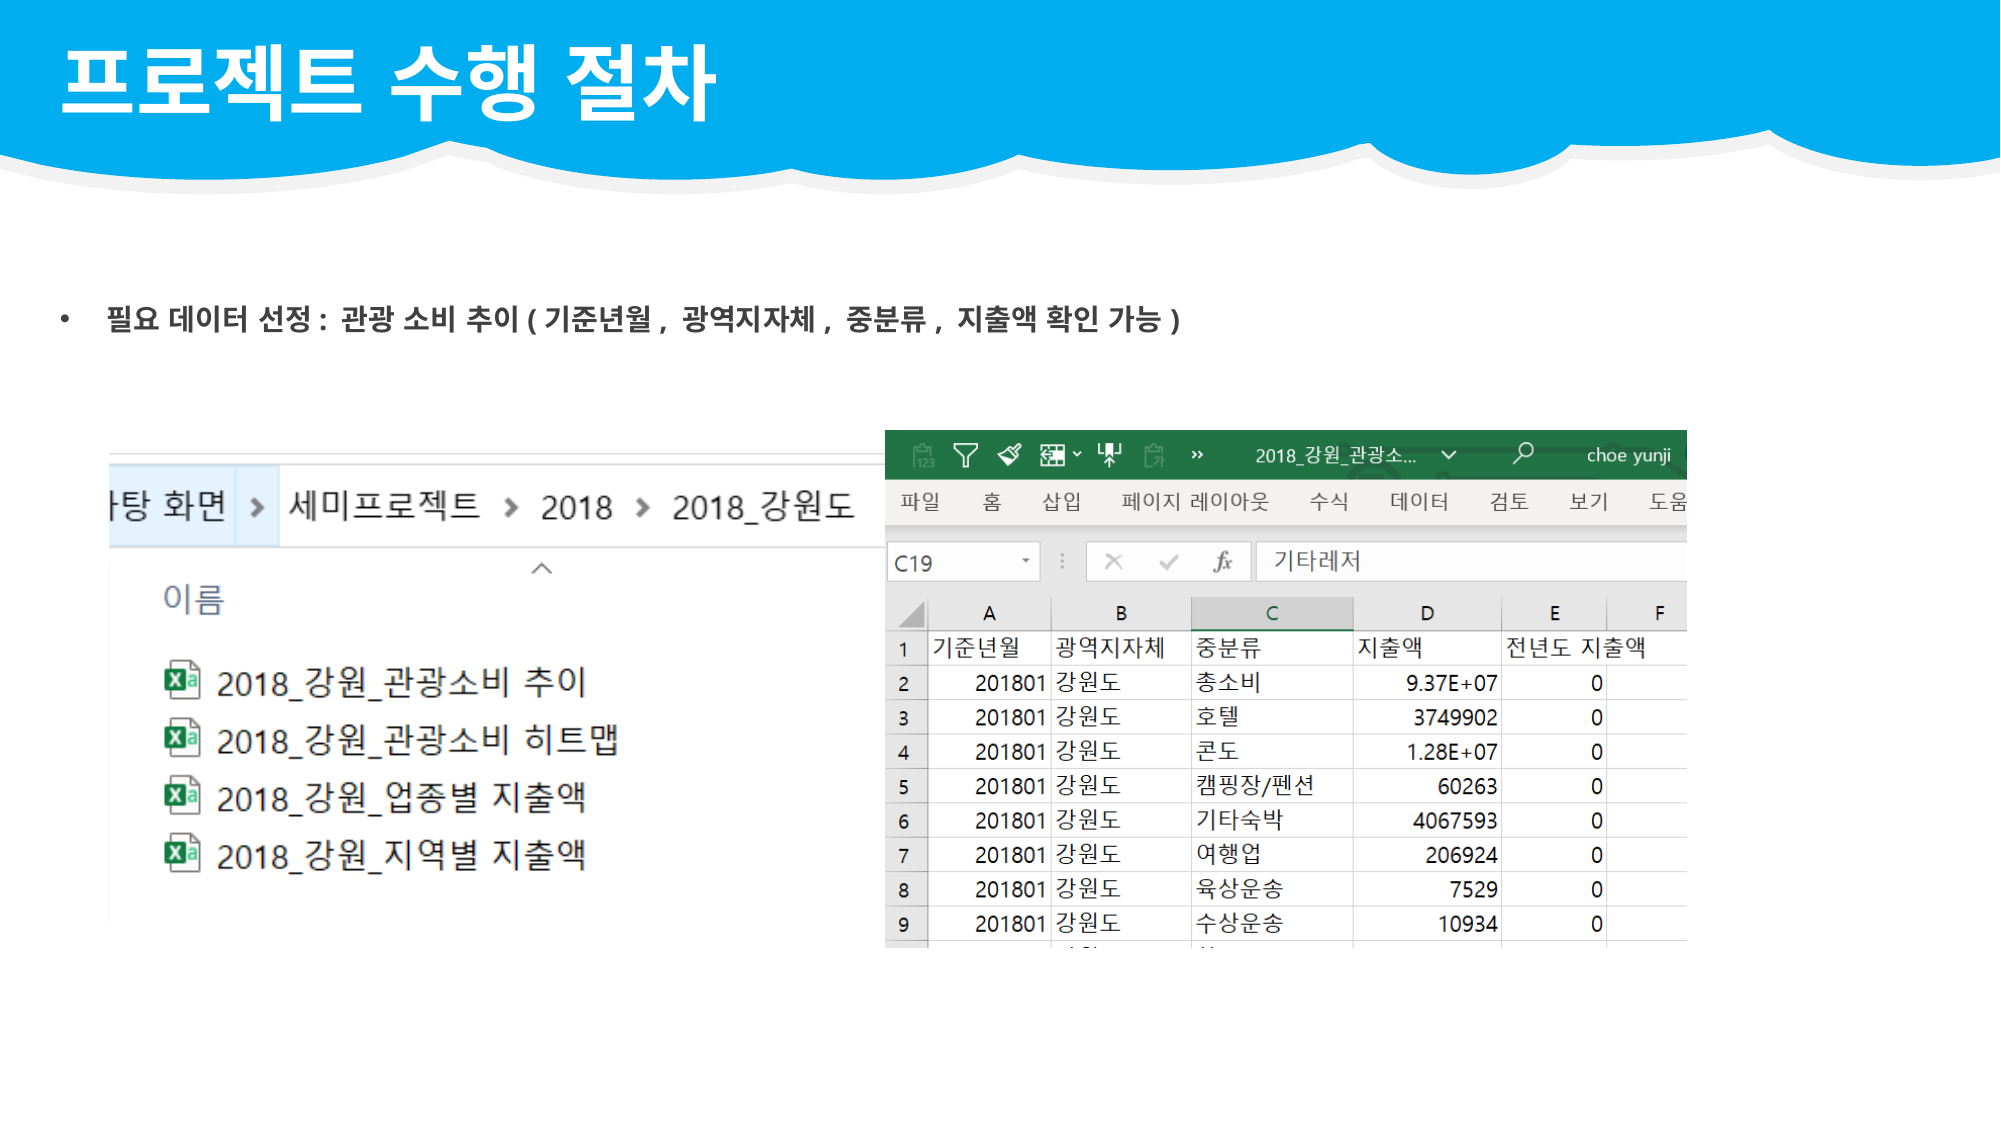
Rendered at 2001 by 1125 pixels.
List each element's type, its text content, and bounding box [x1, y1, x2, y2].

picture [109, 430, 1687, 948]
text_box 프로젝트 수행 절차 [45, 23, 1105, 139]
text_box [0, 132, 2000, 196]
text_box 필요 데이터 선정: 관광 소비 추이(기준년월, 광역지자체, 중분류, 지출액 확인 가능) [45, 276, 1810, 434]
text_box [0, 0, 2000, 181]
